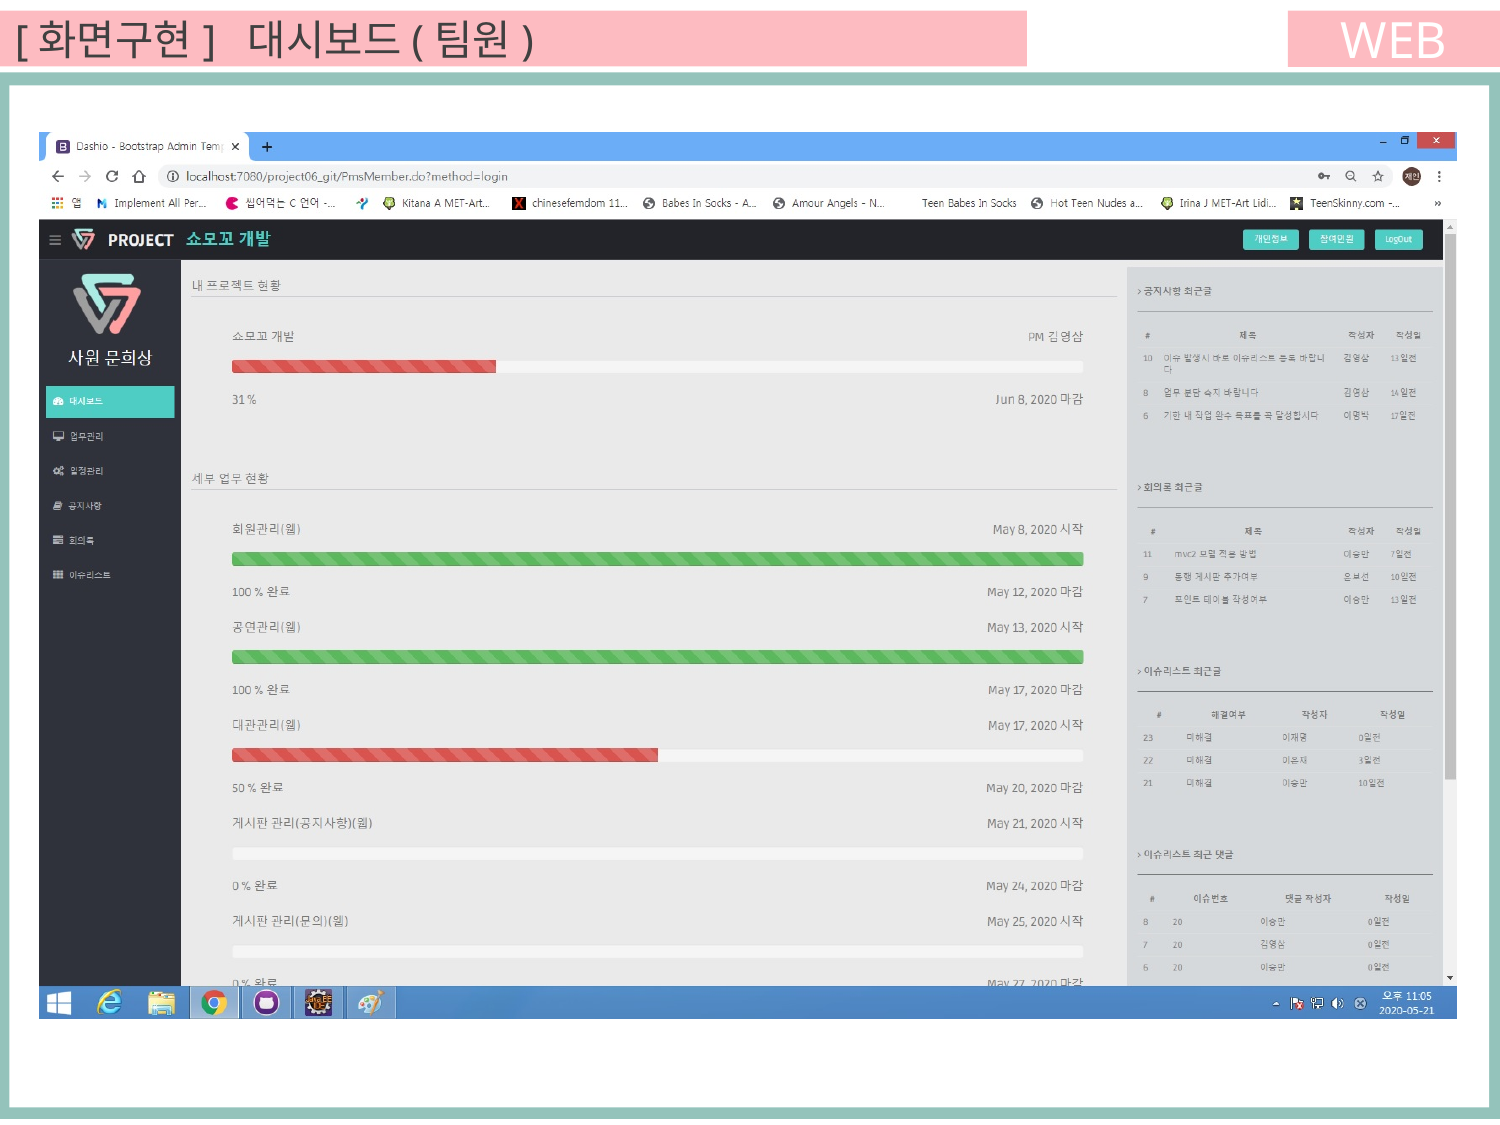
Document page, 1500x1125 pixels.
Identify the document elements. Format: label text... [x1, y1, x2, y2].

text_box [화면구현] 대시보드(팀원) [0, 10, 1028, 67]
picture [39, 132, 1457, 1019]
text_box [0, 72, 1500, 1119]
text_box WEB [1287, 10, 1500, 68]
